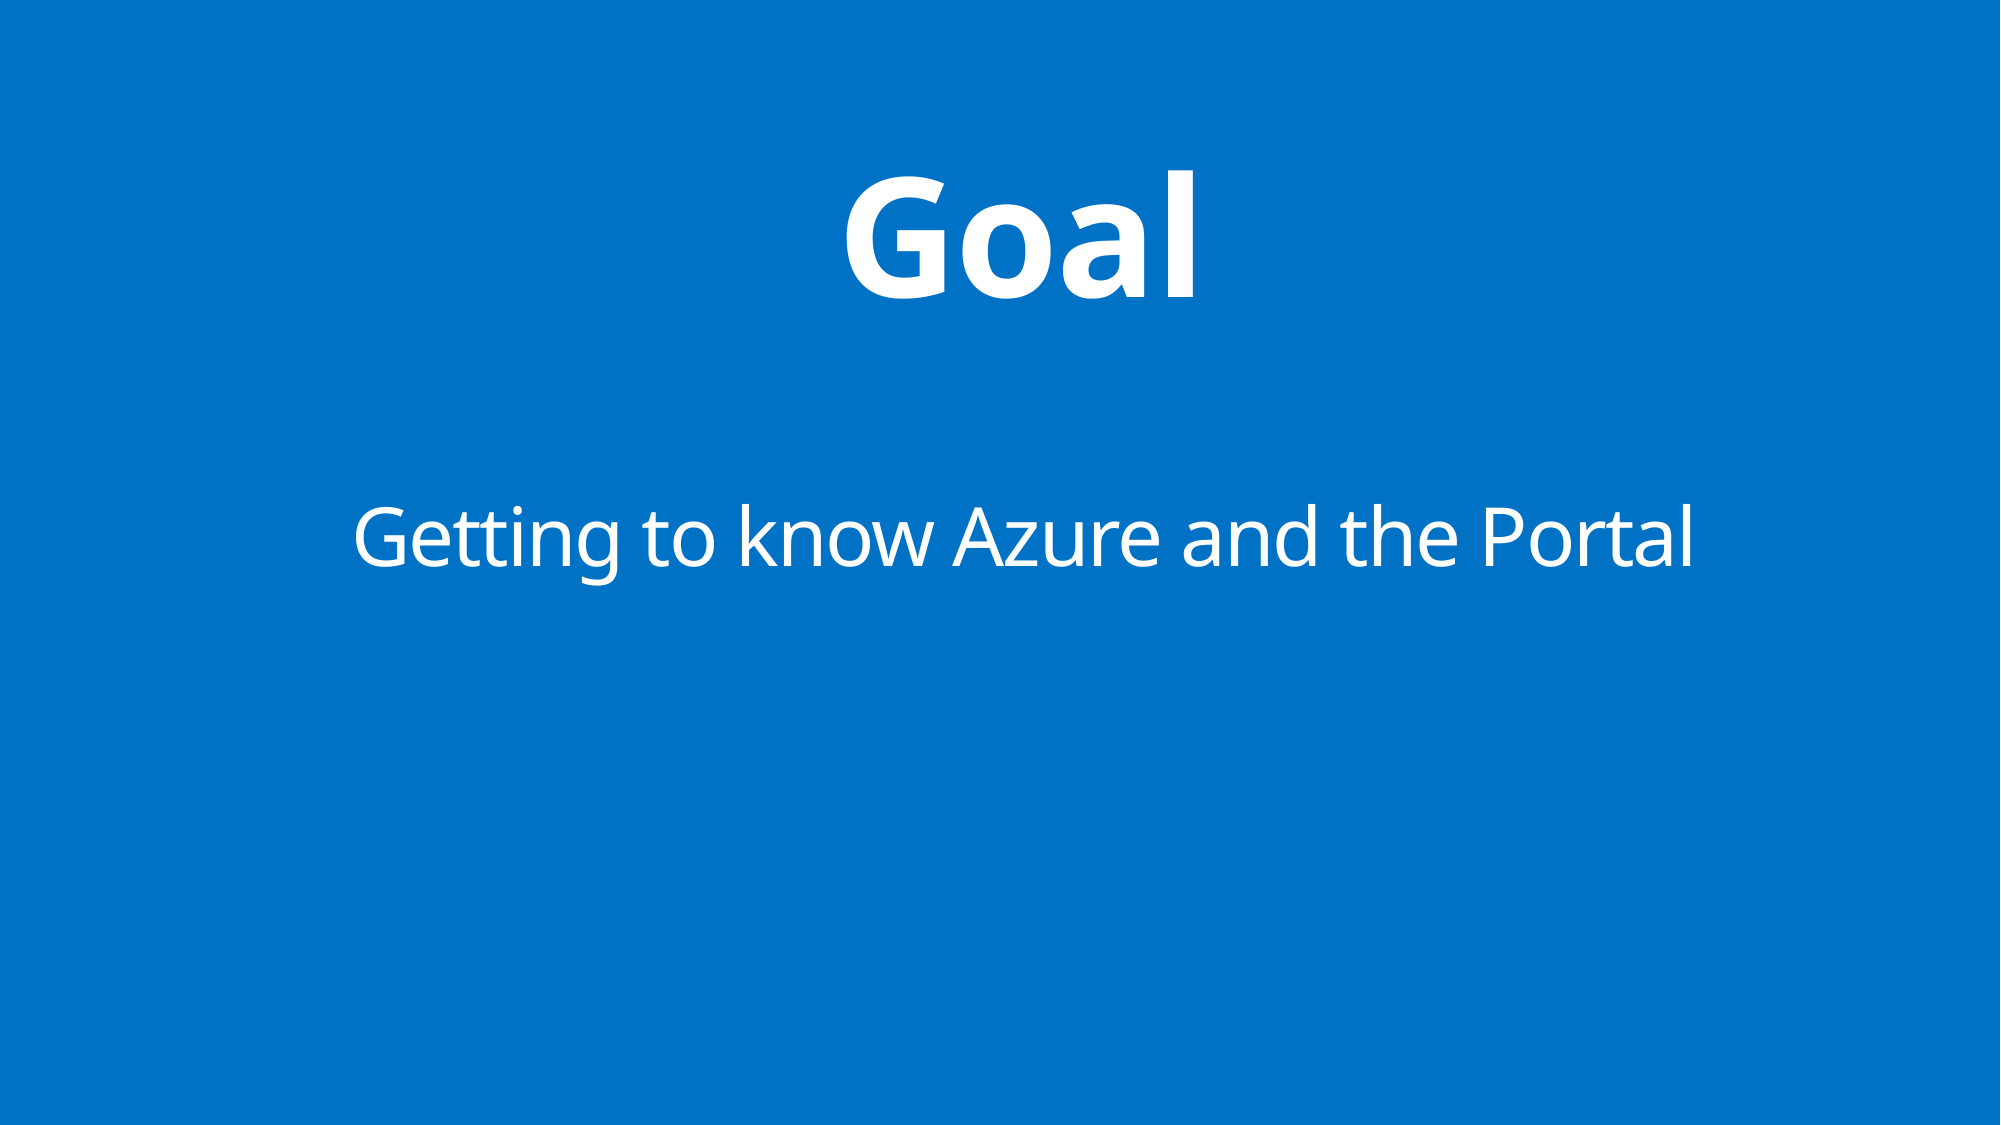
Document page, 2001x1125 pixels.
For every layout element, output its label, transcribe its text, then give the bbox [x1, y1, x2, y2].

text_box Getting to know Azure and the Portal [144, 488, 1904, 1029]
title Goal [142, 145, 1902, 342]
